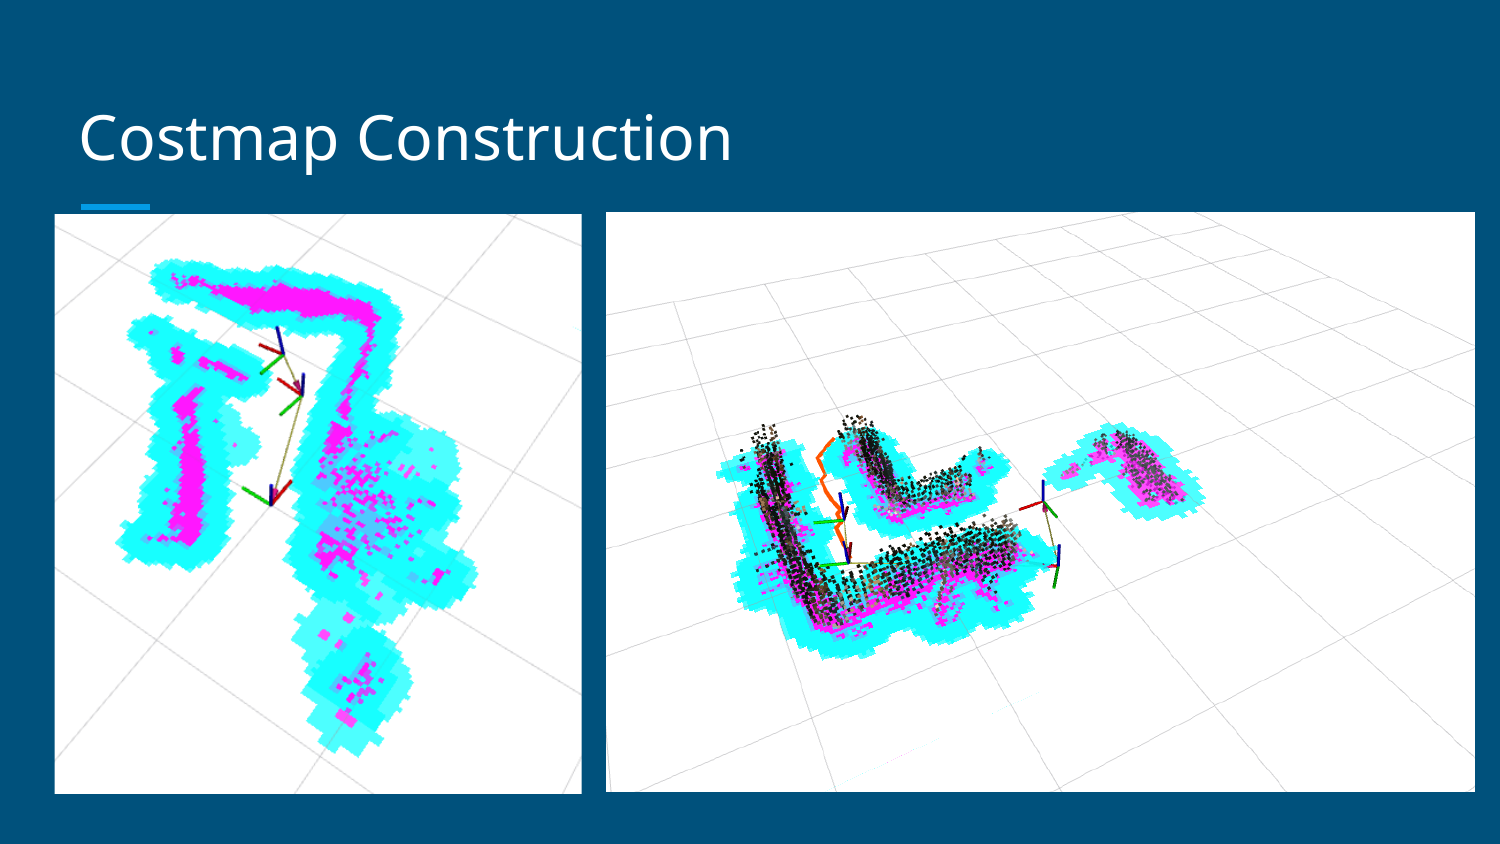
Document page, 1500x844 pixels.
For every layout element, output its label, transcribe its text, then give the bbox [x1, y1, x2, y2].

picture [607, 213, 1474, 791]
title Costmap Construction [63, 75, 1437, 188]
picture [55, 215, 581, 793]
